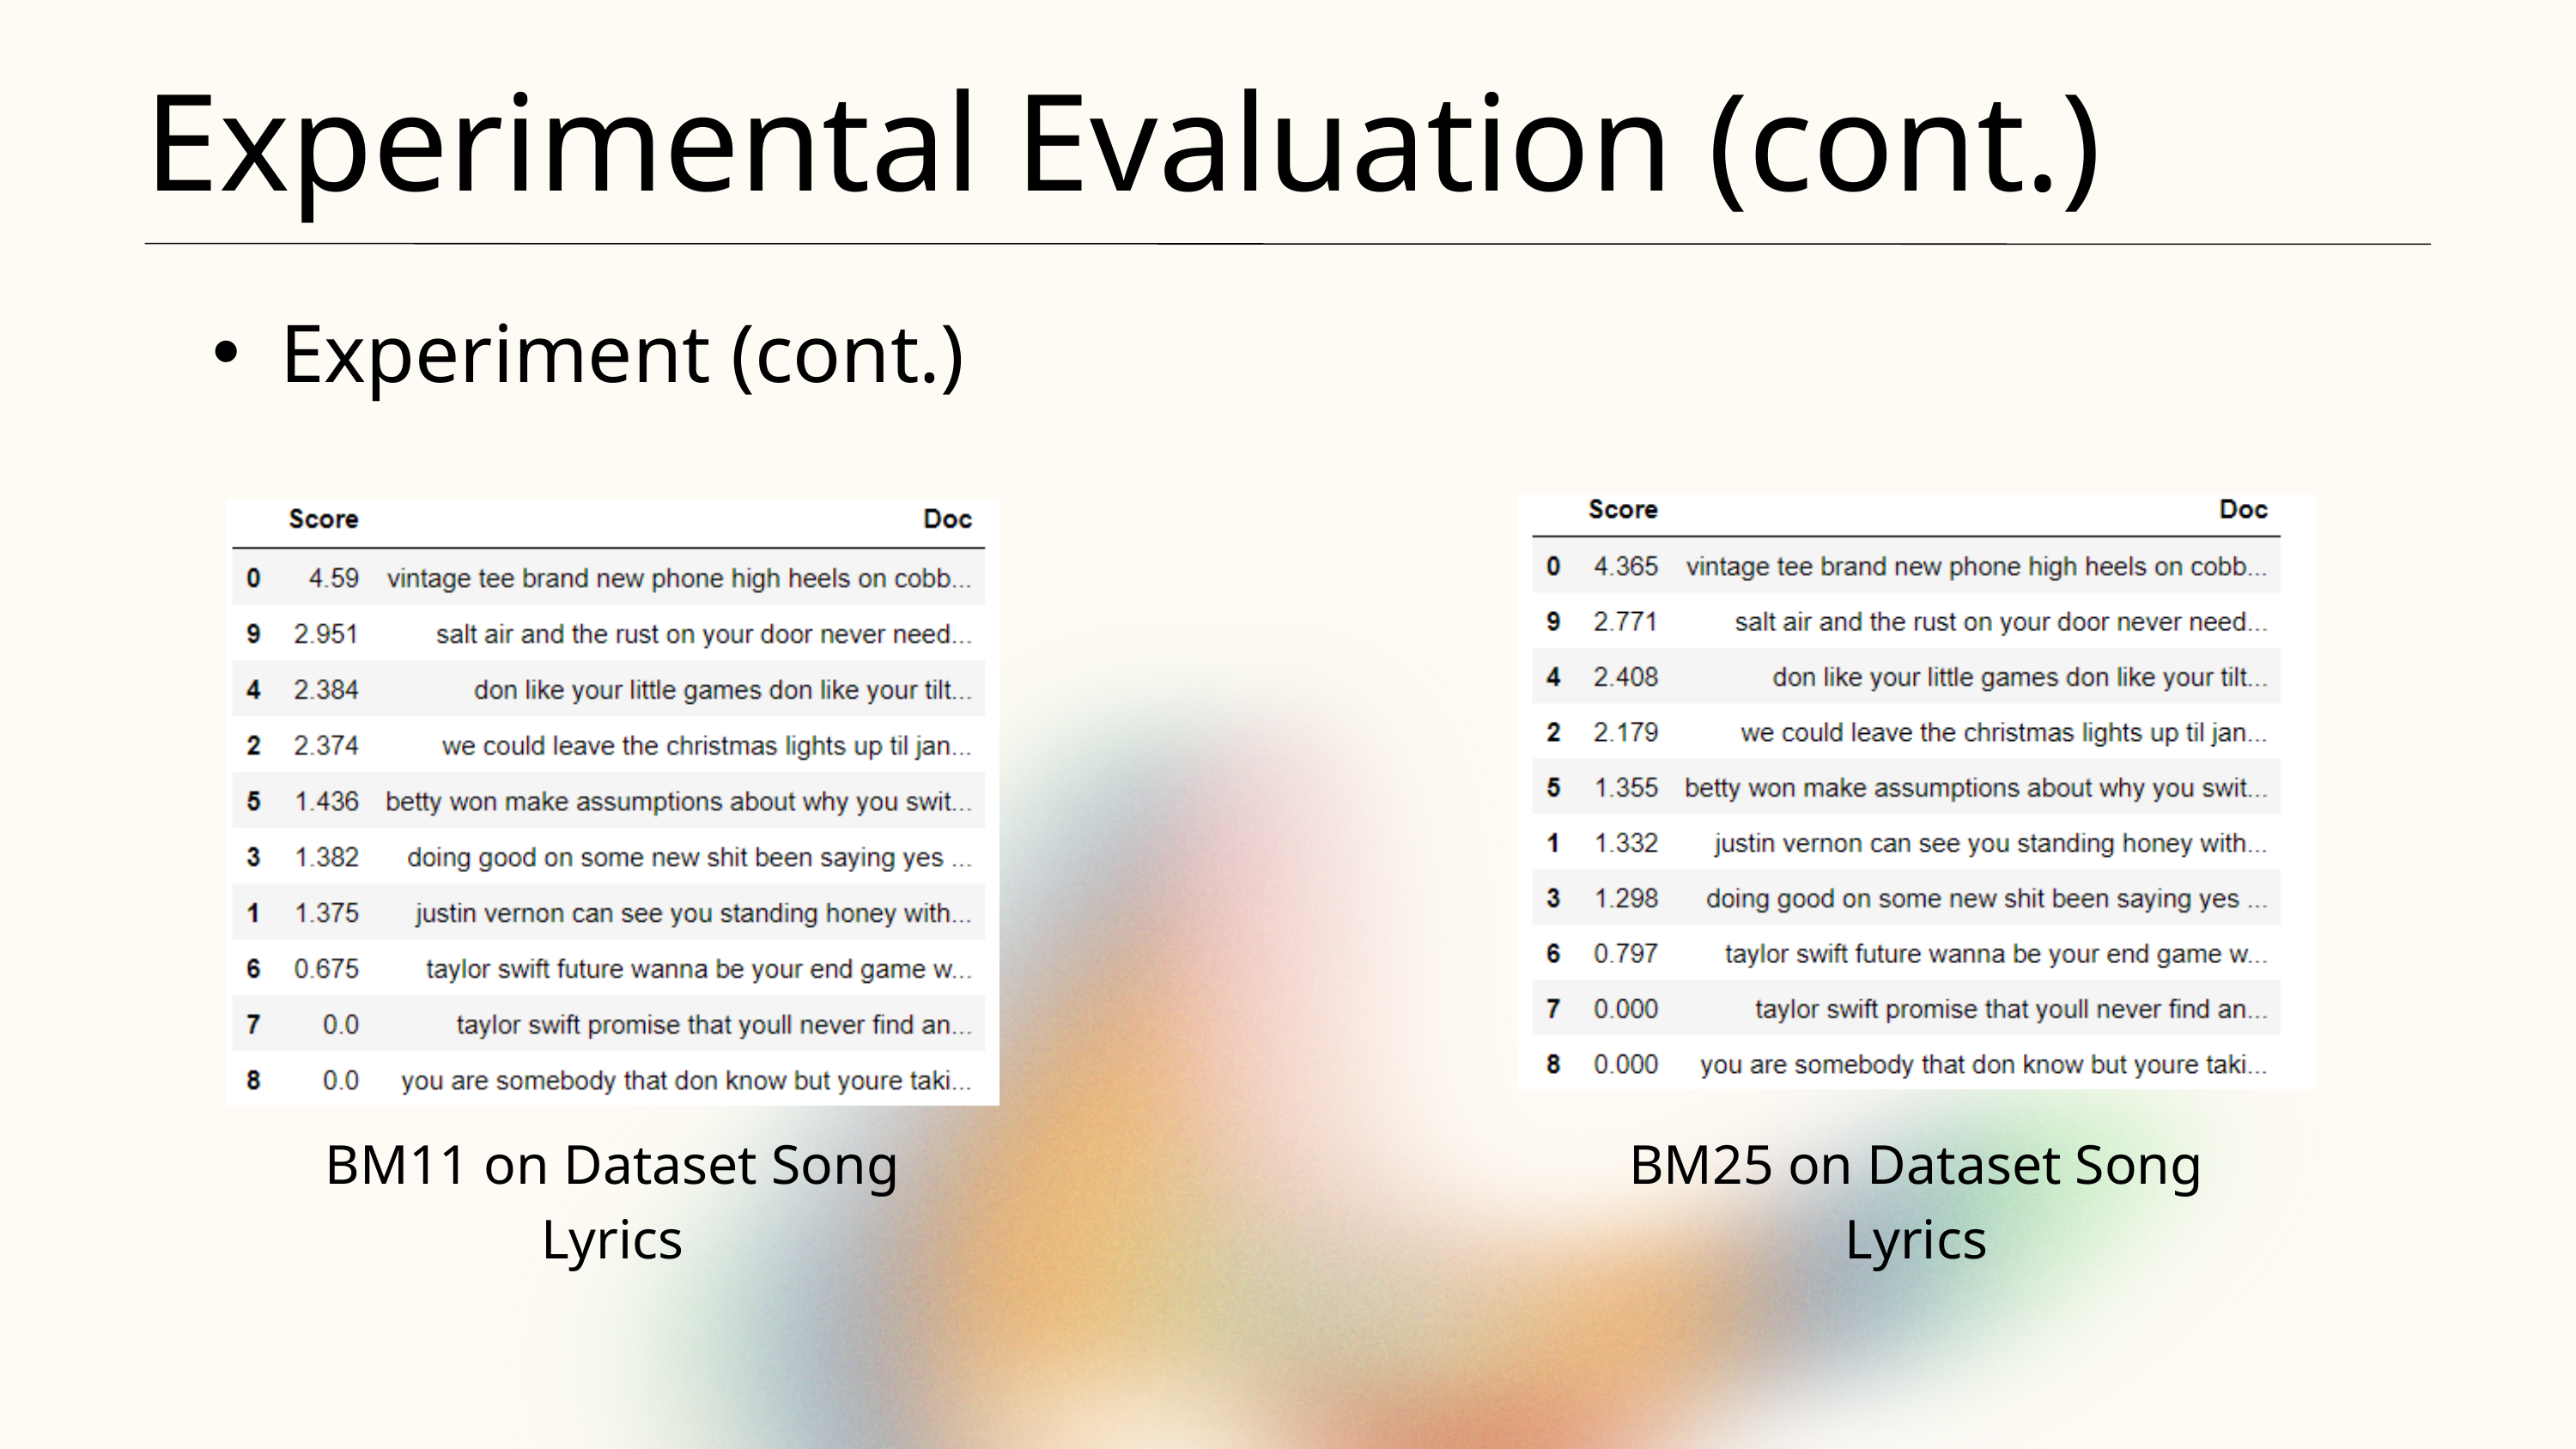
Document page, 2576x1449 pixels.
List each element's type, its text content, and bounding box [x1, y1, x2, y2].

picture [225, 309, 2360, 1449]
text_box Experiment (cont.) [144, 303, 1192, 399]
text_box Experimental Evaluation (cont.) [144, 57, 2362, 218]
text_box BM11 on Dataset Song Lyrics [264, 1119, 641, 1270]
text_box BM25 on Dataset Song Lyrics [2082, 1119, 2280, 1270]
